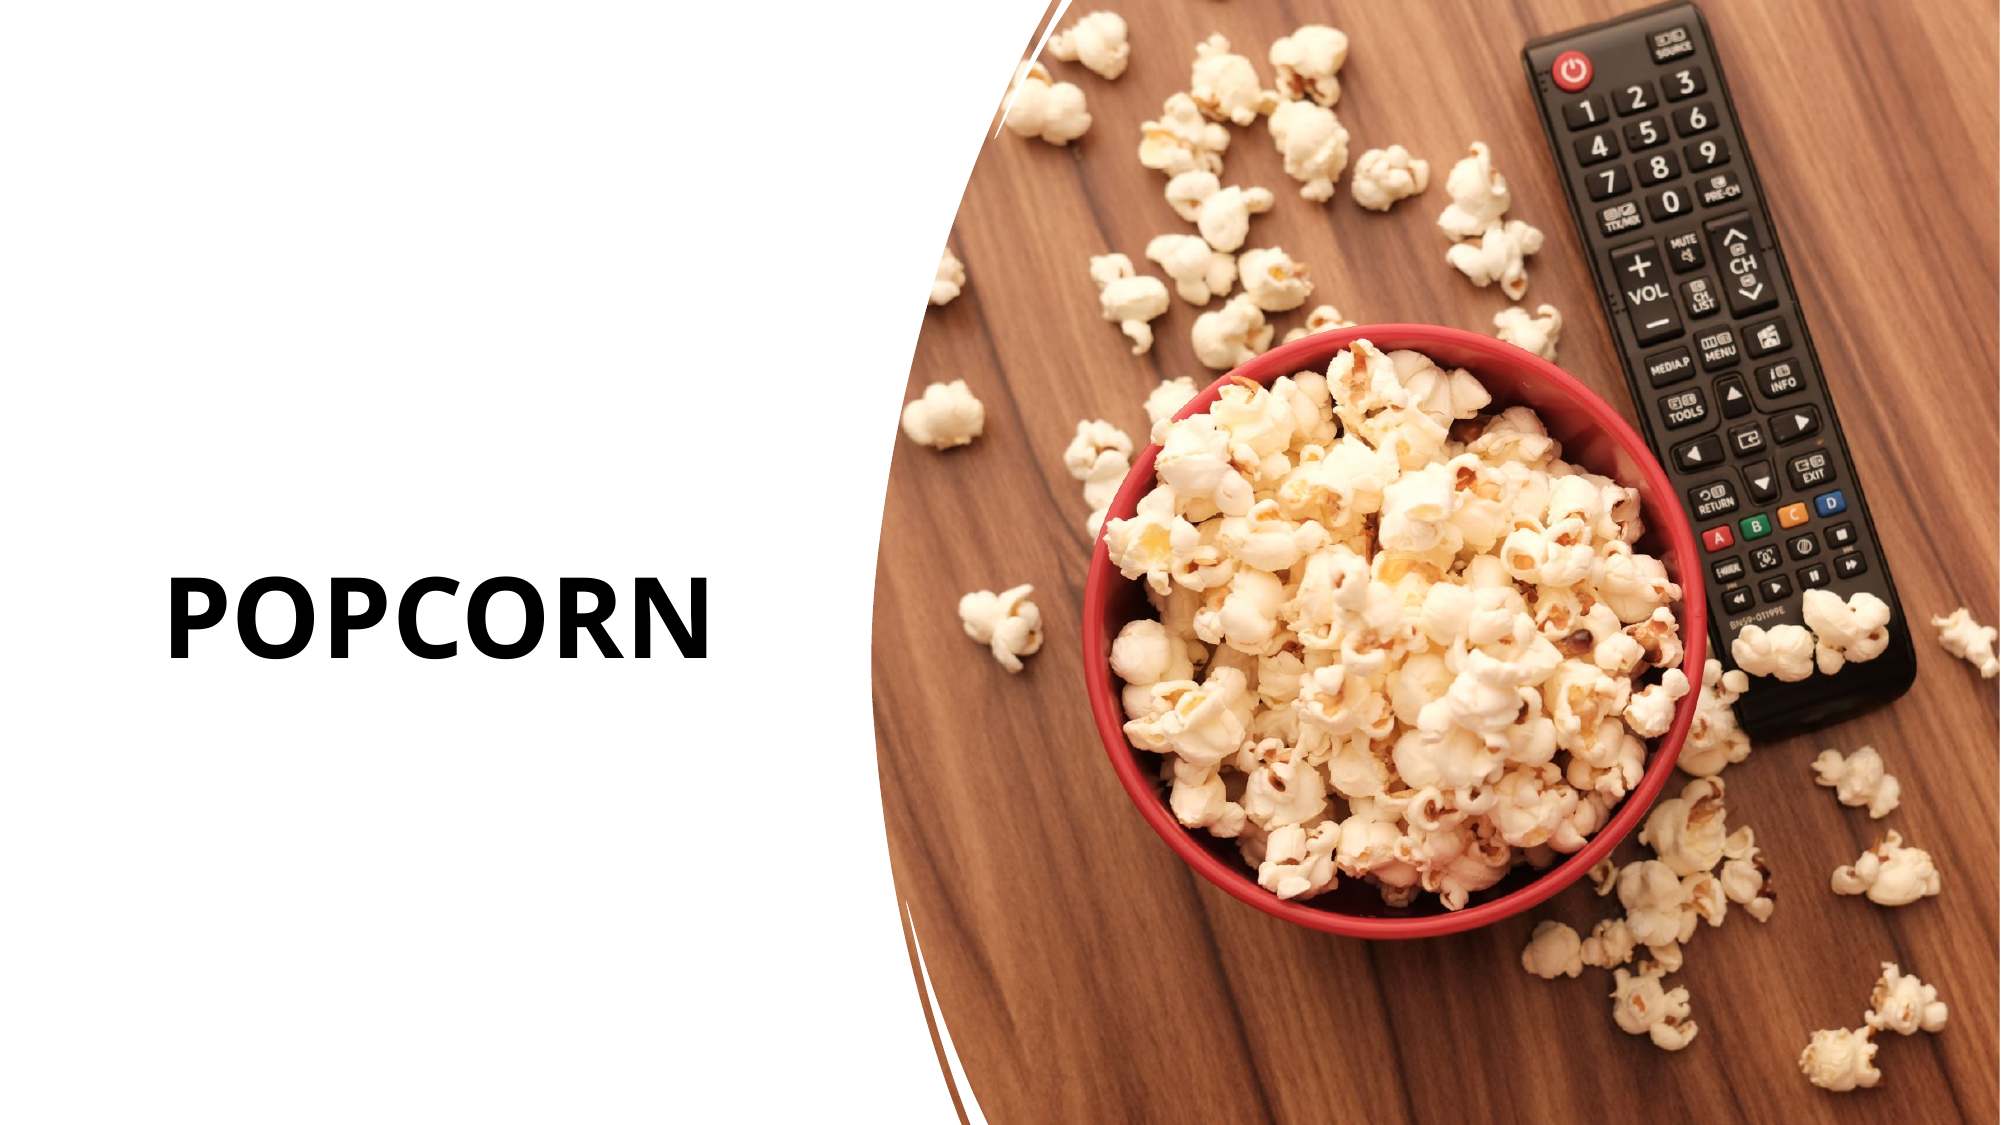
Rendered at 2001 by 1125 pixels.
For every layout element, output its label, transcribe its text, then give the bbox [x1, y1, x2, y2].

title POPCORN [146, 104, 759, 690]
picture [871, 0, 2000, 1125]
